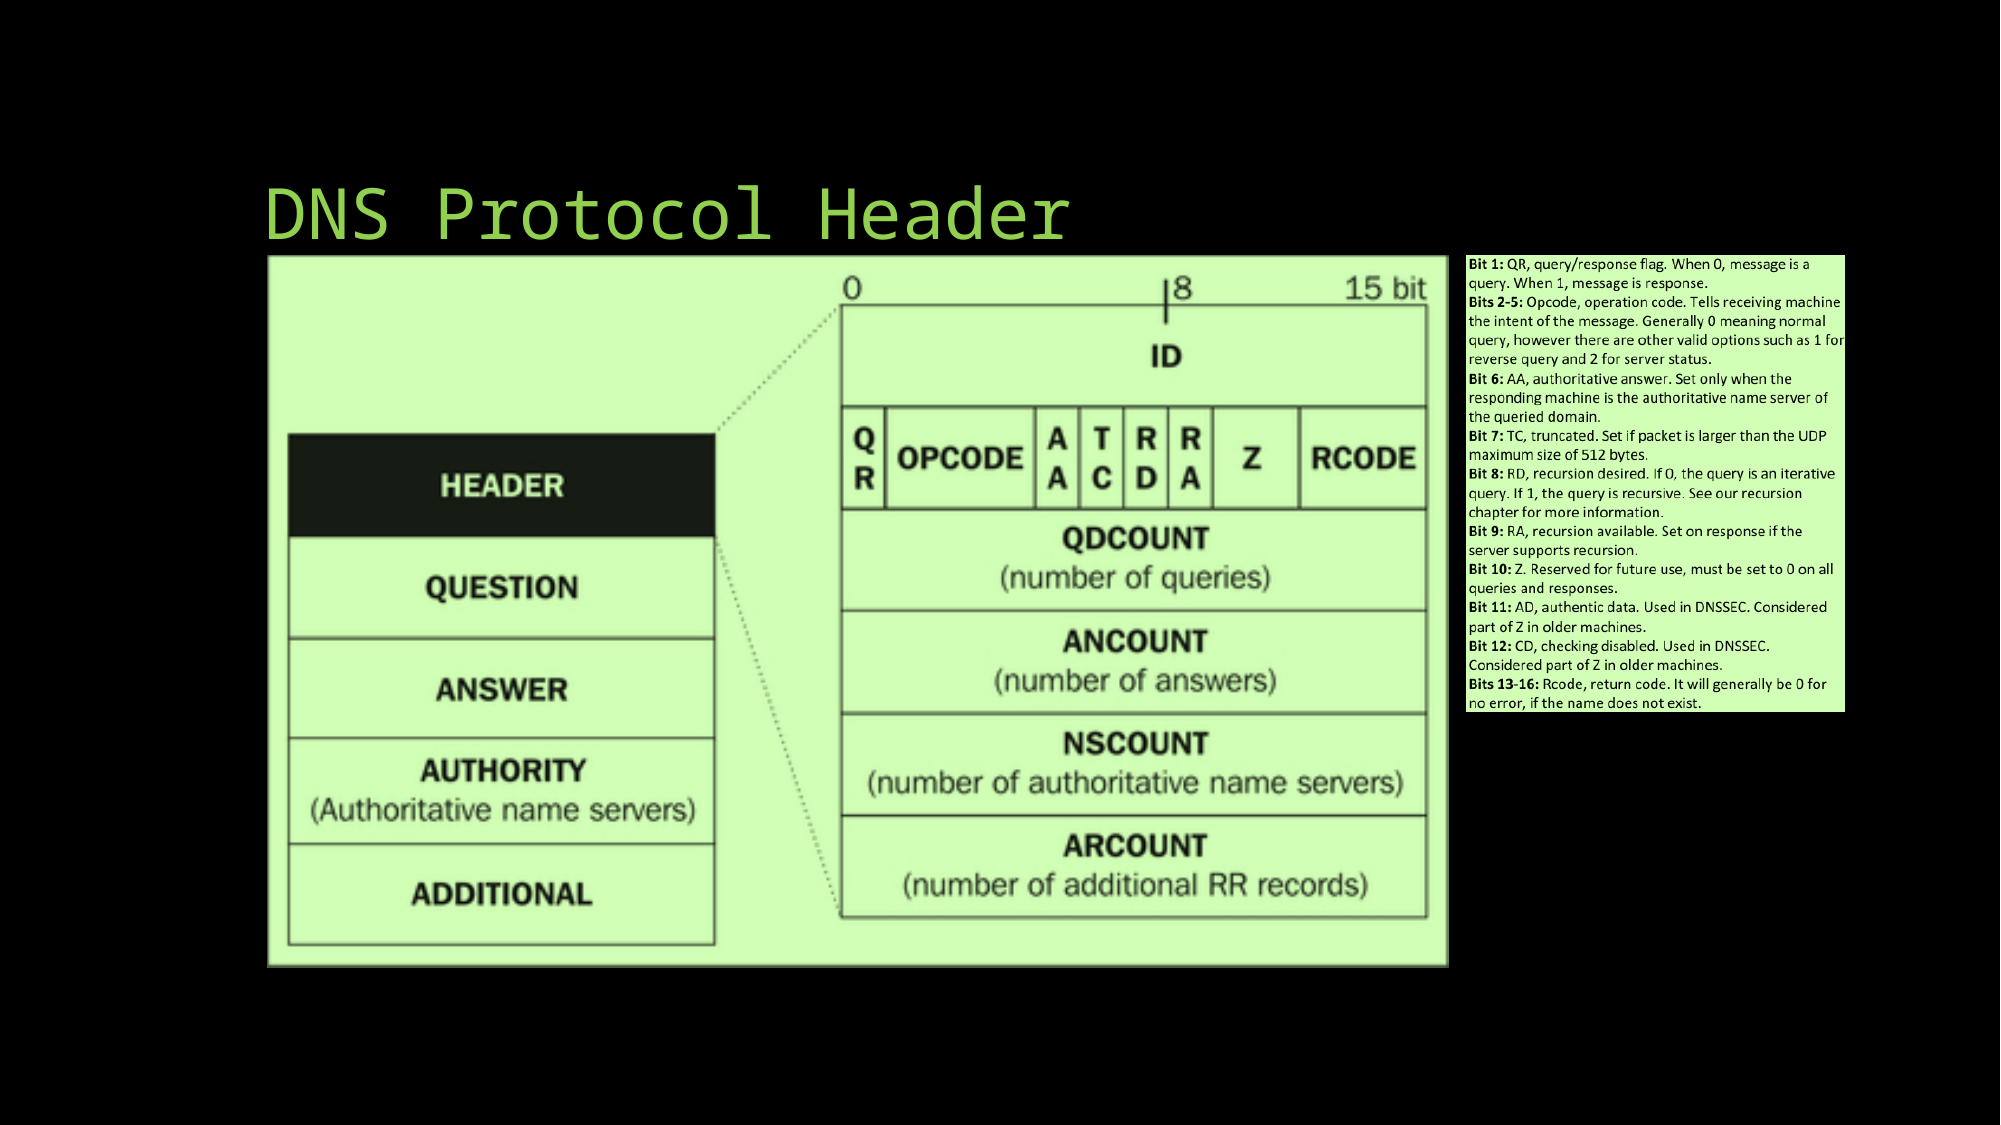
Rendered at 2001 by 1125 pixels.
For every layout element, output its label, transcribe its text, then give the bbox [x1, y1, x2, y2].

picture [1466, 255, 1845, 712]
title DNS Protocol Header [249, 75, 1750, 263]
picture [267, 255, 1449, 968]
